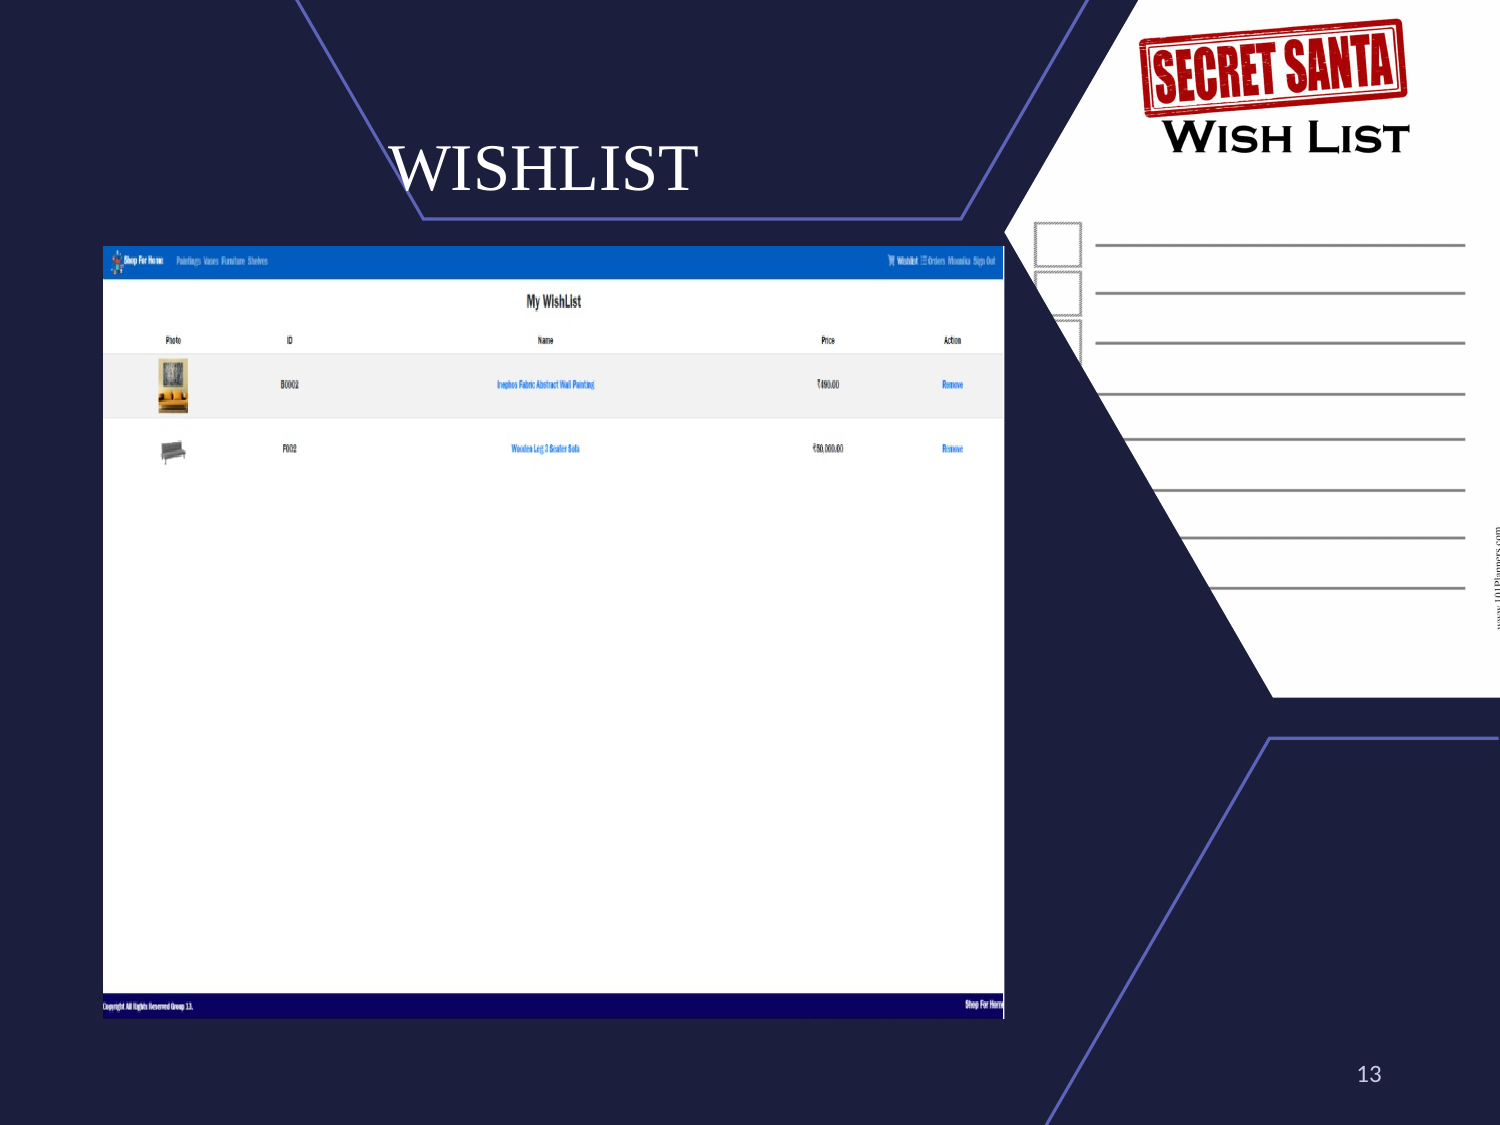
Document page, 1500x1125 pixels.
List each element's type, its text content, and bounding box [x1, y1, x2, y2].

title WISHLIST [103, 59, 985, 246]
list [103, 246, 1005, 1019]
picture [1004, 0, 1500, 698]
slide_number 13 [1059, 1042, 1397, 1103]
